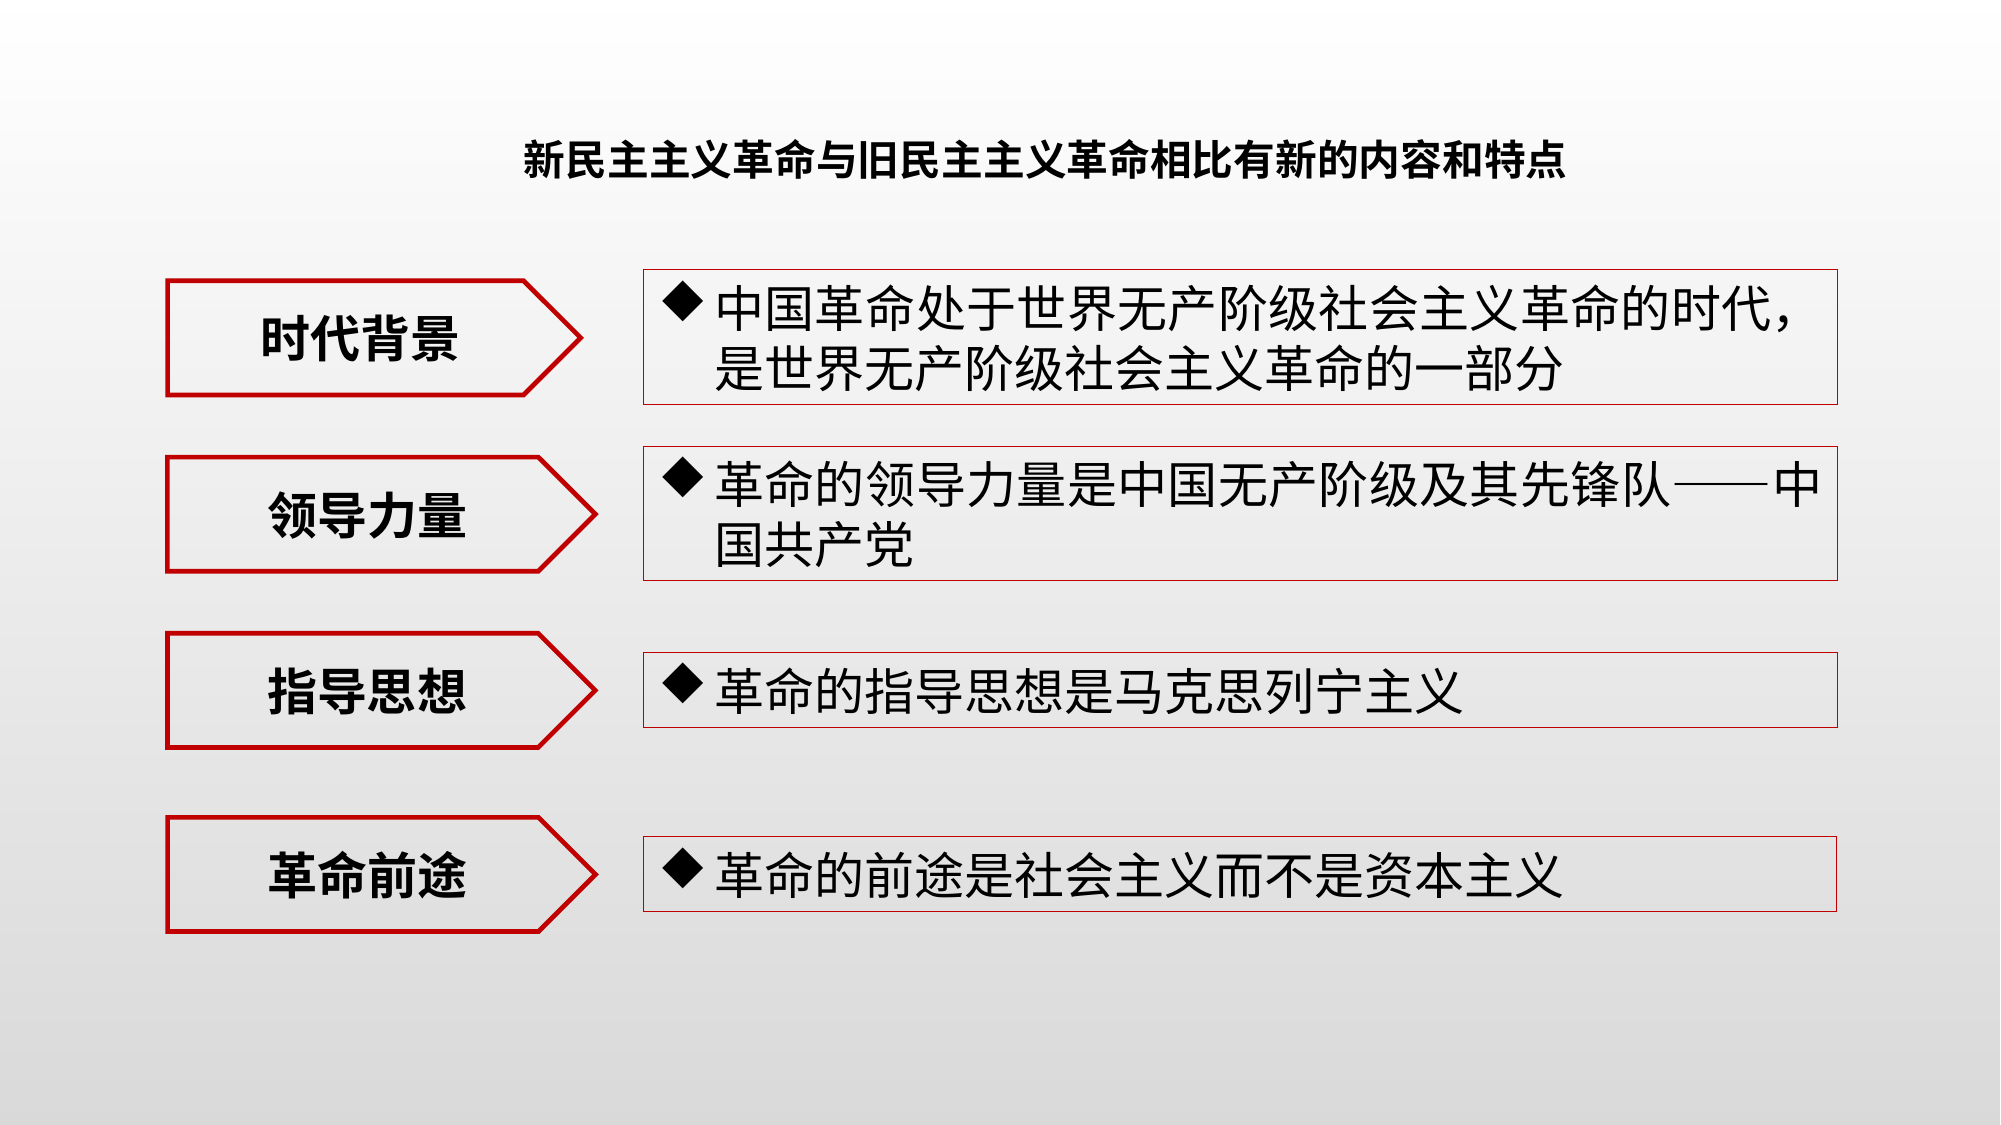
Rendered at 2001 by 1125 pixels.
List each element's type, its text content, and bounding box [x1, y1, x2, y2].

text_box 革命的领导力量是中国无产阶级及其先锋队——中国共产党 [643, 446, 1838, 581]
text_box 新民主主义革命与旧民主主义革命相比有新的内容和特点 [386, 76, 1614, 202]
text_box 时代背景 [166, 279, 583, 396]
text_box 革命的指导思想是马克思列宁主义 [643, 652, 1838, 728]
text_box 革命前途 [166, 816, 598, 933]
text_box 指导思想 [166, 632, 597, 749]
text_box 领导力量 [166, 456, 597, 573]
text_box 革命的前途是社会主义而不是资本主义 [643, 836, 1837, 912]
text_box 中国革命处于世界无产阶级社会主义革命的时代，是世界无产阶级社会主义革命的一部分 [643, 269, 1838, 405]
